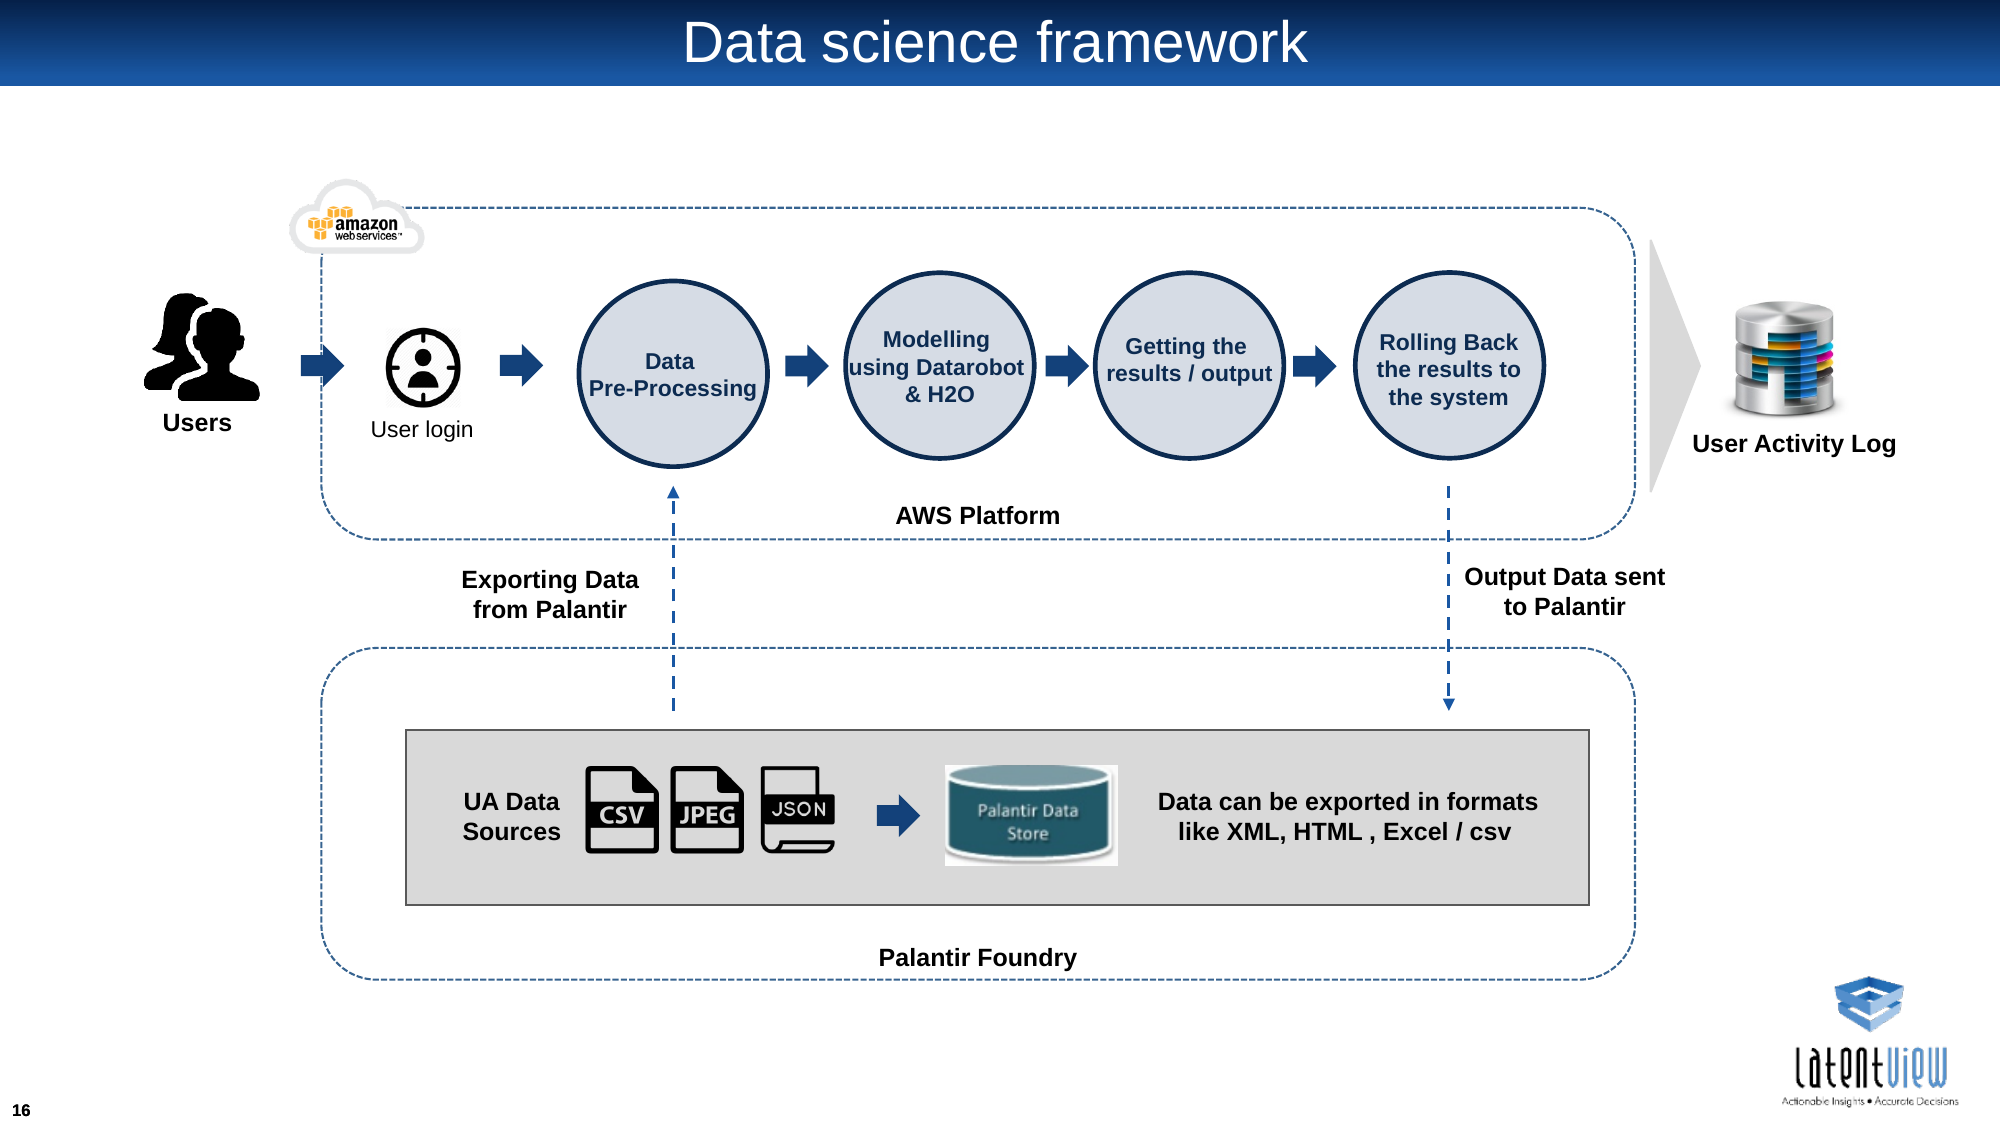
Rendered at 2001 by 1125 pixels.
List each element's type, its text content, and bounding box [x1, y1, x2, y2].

text_box User login [339, 407, 505, 450]
text_box [1303, 344, 1337, 388]
text_box [785, 344, 824, 388]
text_box [320, 206, 1637, 541]
text_box [499, 344, 544, 387]
text_box Exporting Data from Palantir [427, 555, 673, 631]
text_box [1056, 344, 1076, 388]
text_box [579, 391, 767, 468]
text_box Data can be exported in formats like XML, HTML , Excel / csv [1142, 777, 1556, 853]
text_box User Activity Log [1672, 420, 1918, 465]
text_box [1649, 239, 1702, 493]
picture [1754, 959, 1988, 1125]
text_box Output Data sent to Palantir [1450, 552, 1688, 628]
picture [284, 176, 428, 257]
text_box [144, 289, 263, 445]
picture [573, 761, 846, 858]
picture [945, 765, 1118, 866]
text_box [405, 729, 1590, 906]
text_box UA Data Sources [418, 777, 573, 853]
picture [1719, 293, 1849, 423]
picture [385, 327, 461, 408]
text_box AWS Platform [783, 492, 1173, 537]
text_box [1354, 272, 1544, 459]
title Data science framework [98, 9, 1894, 77]
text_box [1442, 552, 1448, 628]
text_box Data Pre-Processing [568, 356, 778, 392]
text_box [300, 344, 345, 388]
text_box [876, 794, 921, 837]
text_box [1076, 272, 1303, 459]
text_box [824, 272, 1056, 459]
text_box [579, 279, 767, 357]
text_box [320, 646, 1637, 981]
